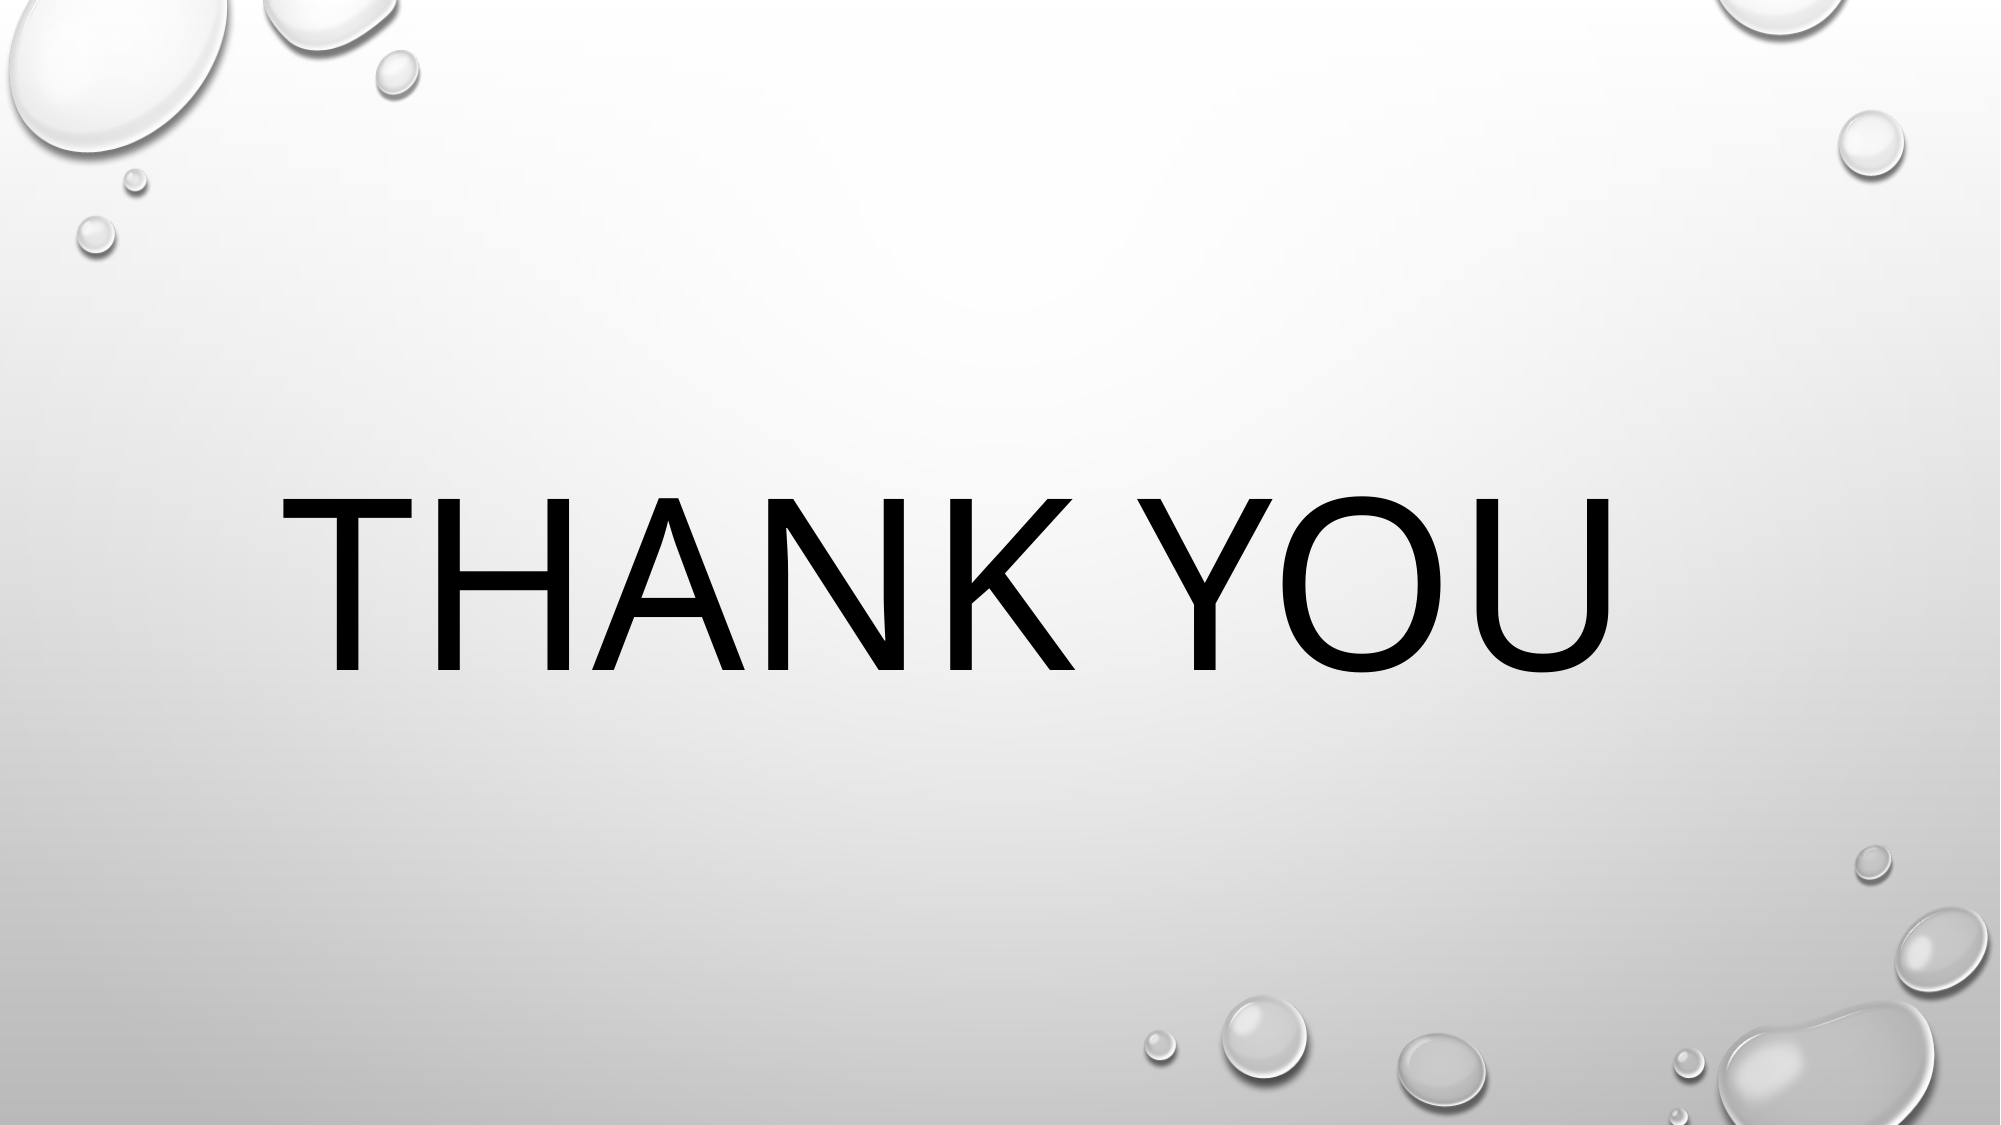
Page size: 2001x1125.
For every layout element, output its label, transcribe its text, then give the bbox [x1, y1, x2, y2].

title Thank you [106, 461, 1807, 724]
picture [0, 0, 2000, 1125]
